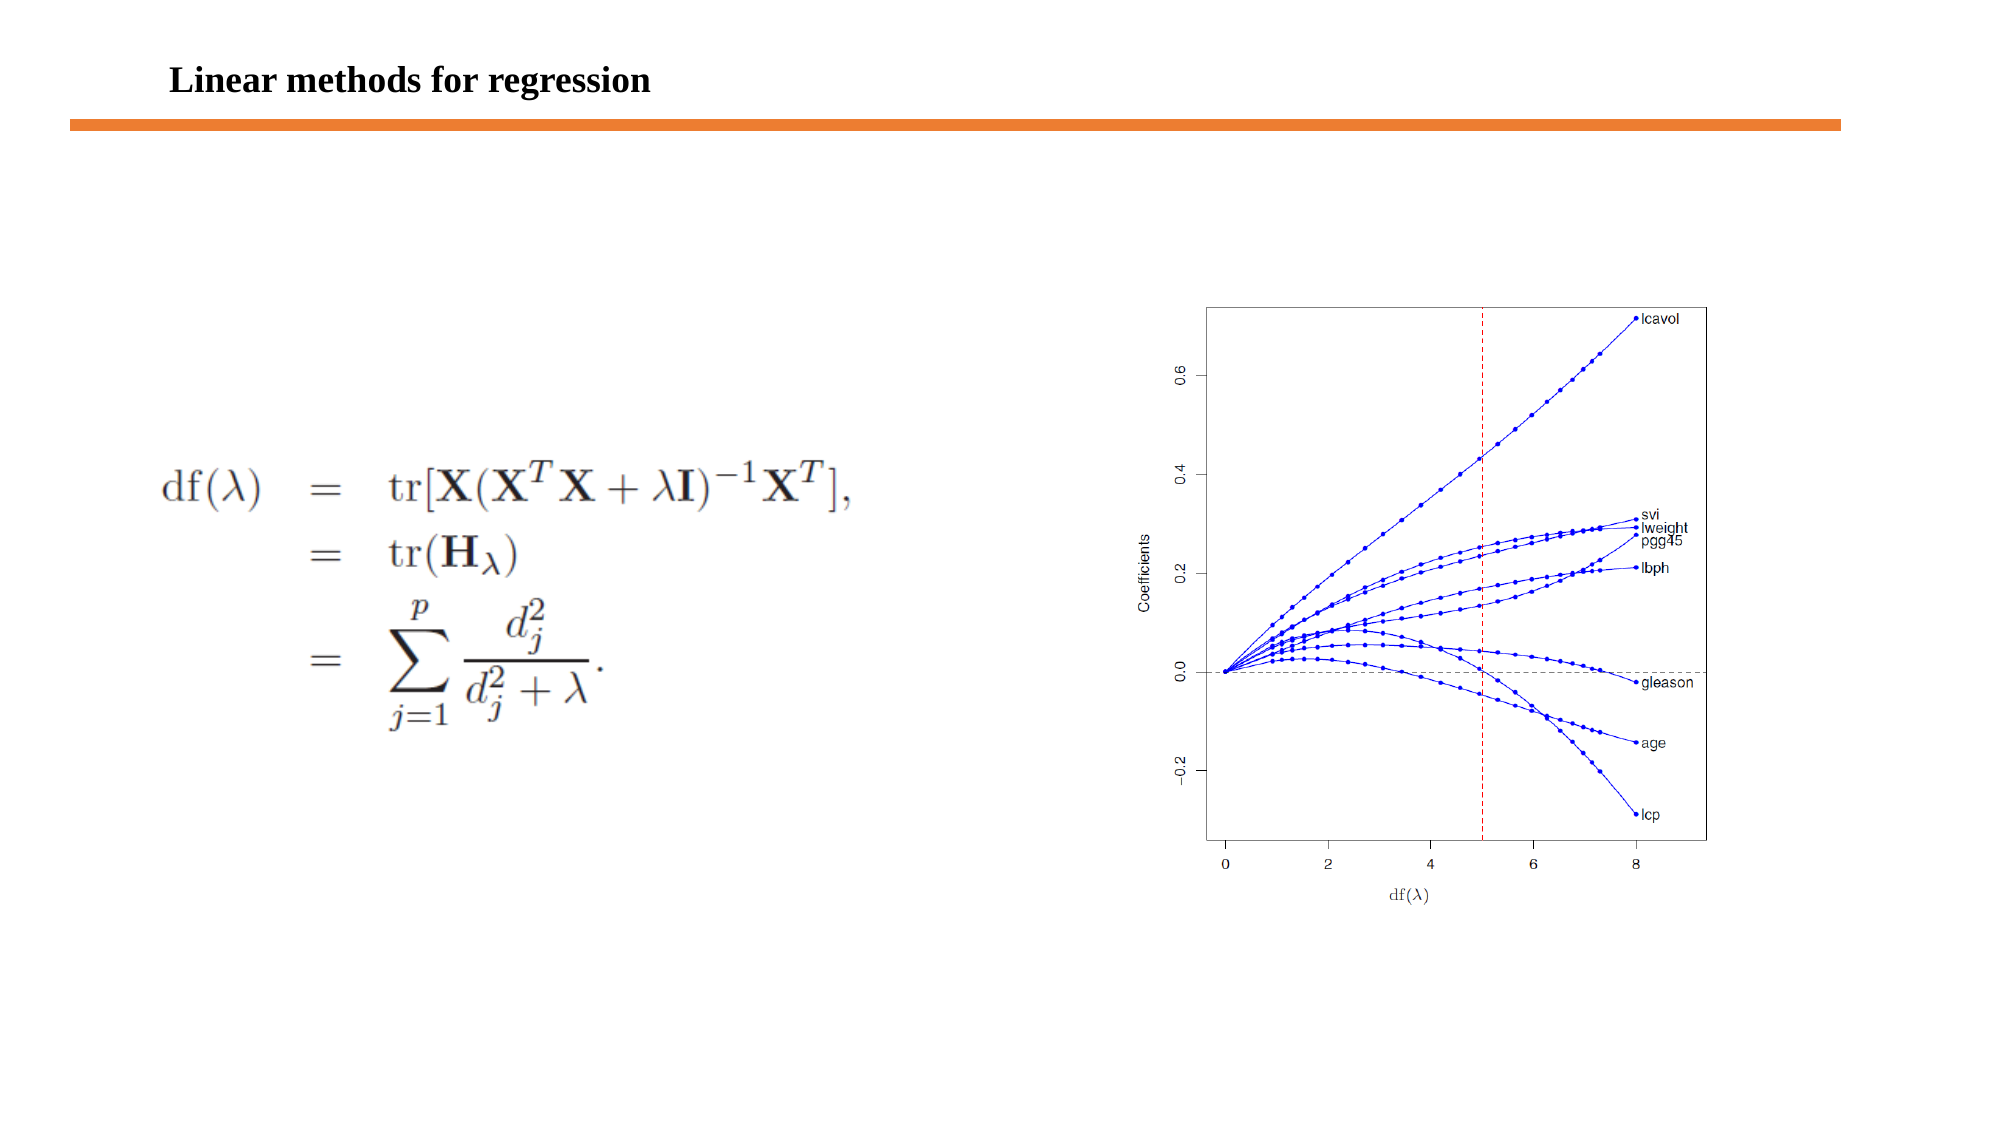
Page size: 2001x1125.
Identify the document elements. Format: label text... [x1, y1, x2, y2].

picture [112, 437, 882, 745]
text_box Linear methods for regression [154, 48, 1765, 108]
picture [1101, 299, 1724, 911]
